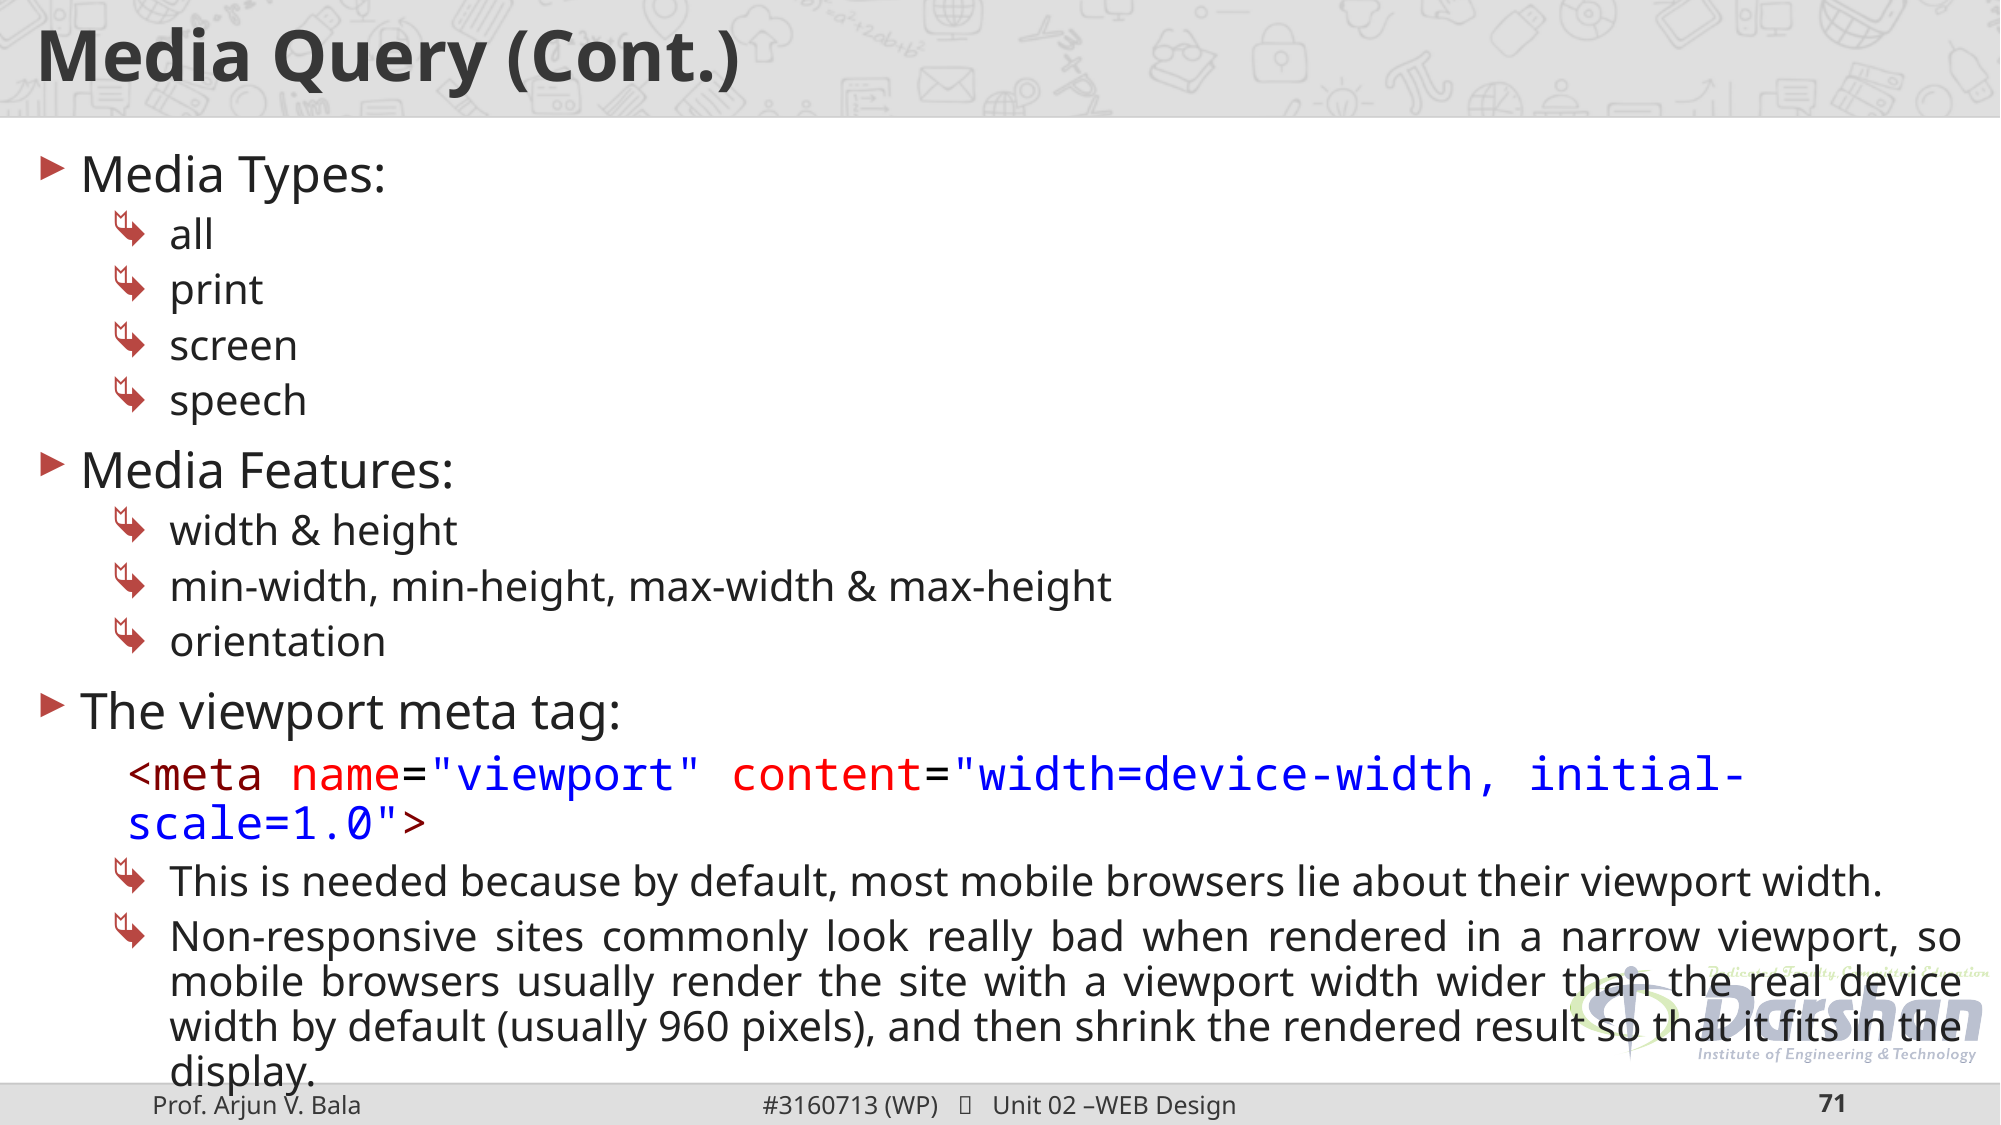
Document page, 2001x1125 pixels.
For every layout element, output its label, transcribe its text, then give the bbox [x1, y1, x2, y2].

list Media Types: all print screen speech Media Features: width & height min-width, min-height, max-width & max-height orientation The viewport meta tag: <meta name="viewport" content="width=device-width, initial-scale=1.0"> This is needed because by default, most mobile browsers lie about their viewport width. Non-responsive sites commonly look really bad when rendered in a narrow viewport, so mobile browsers usually render the site with a viewport width wider than the real device width by default (usually 960 pixels), and then shrink the rendered result so that it fits in the display. [21, 141, 1979, 1059]
title Media Query (Cont.) [0, 0, 2000, 117]
